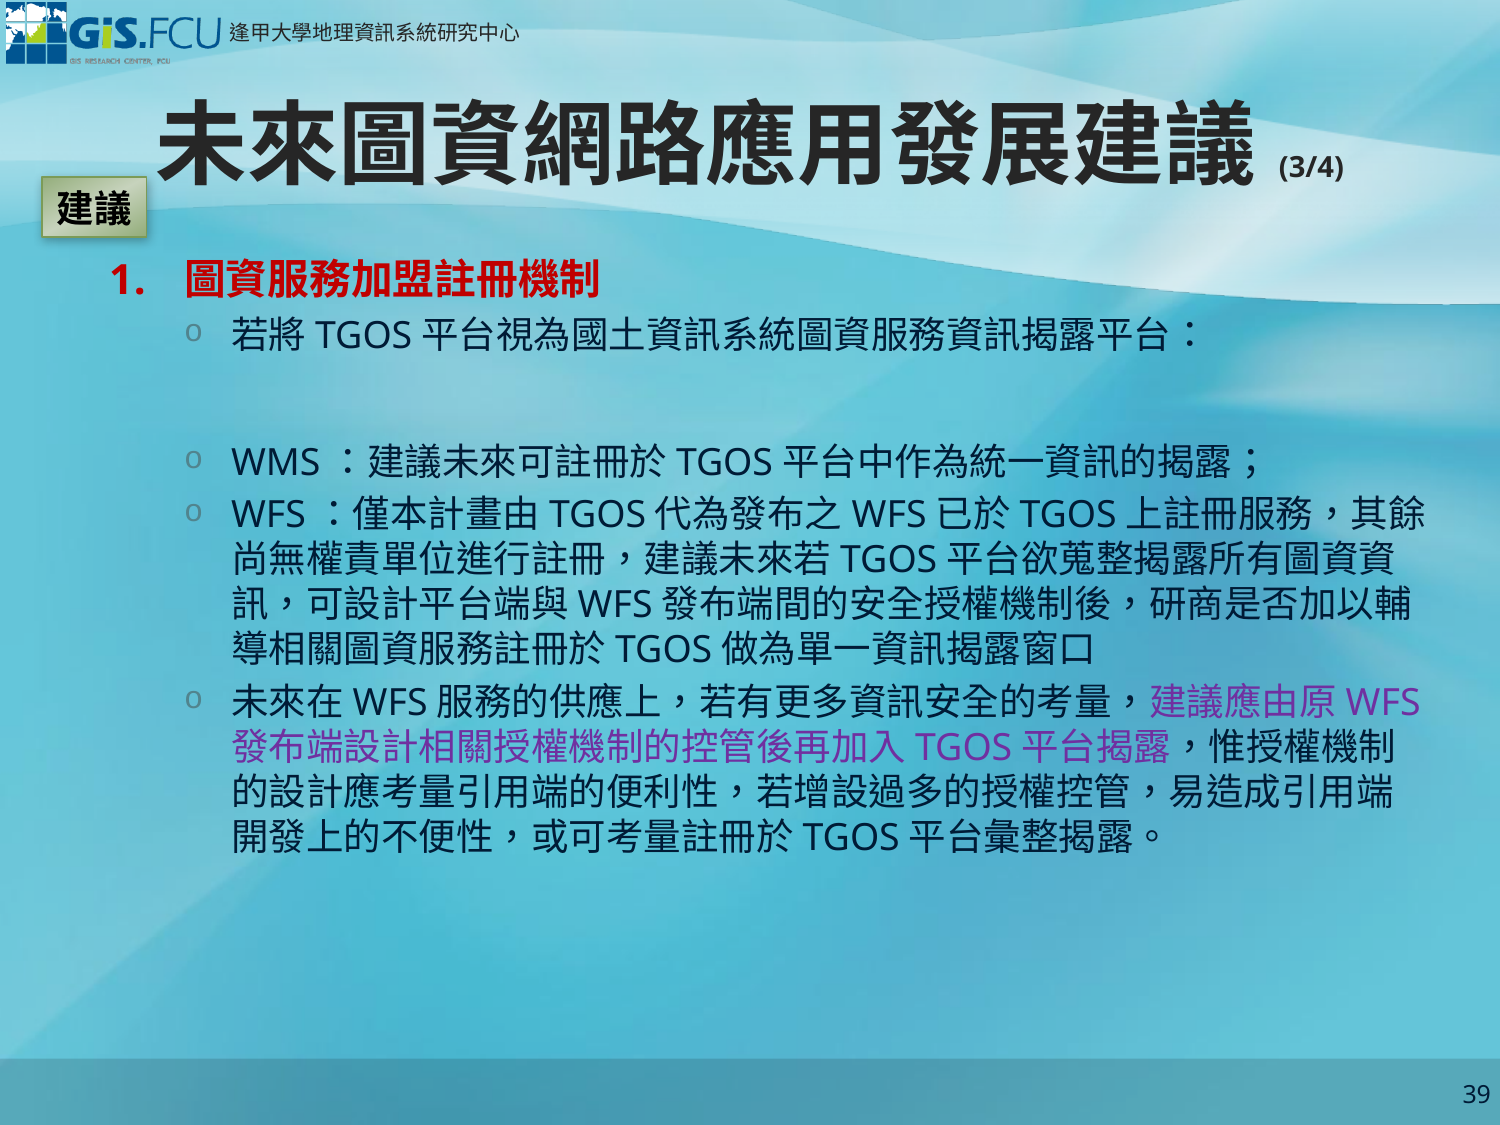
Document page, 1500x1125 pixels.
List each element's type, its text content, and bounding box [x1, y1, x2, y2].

text_box 建議 [41, 176, 147, 238]
title 未來圖資網路應用發展建議(3/4) [75, 69, 1425, 213]
list 圖資服務加盟註冊機制 若將TGOS平台視為國土資訊系統圖資服務資訊揭露平台： WMS：建議未來可註冊於TGOS平台中作為統一資訊的揭露； WFS：僅本計畫由TGOS代為發布之WFS已於TGOS上註冊服務，其餘尚無權責單位進行註冊，建議未來若TGOS平台欲蒐整揭露所有圖資資訊，可設計平台端與WFS發布端間的安全授權機制後，研商是否加以輔導相關圖資服務註冊於TGOS做為單一資訊揭露窗口 未來在WFS服務的供應上，若有更多資訊安全的考量，建議應由原WFS發布端設計相關授權機制的控管後再加入TGOS平台揭露，惟授權機制的設計應考量引用端的便利性，若增設過多的授權控管，易造成引用端開發上的不便性，或可考量註冊於TGOS平台彙整揭露。 [94, 245, 1445, 894]
slide_number 39 [1156, 1073, 1500, 1118]
picture [0, 0, 1500, 384]
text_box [0, 384, 1500, 1058]
